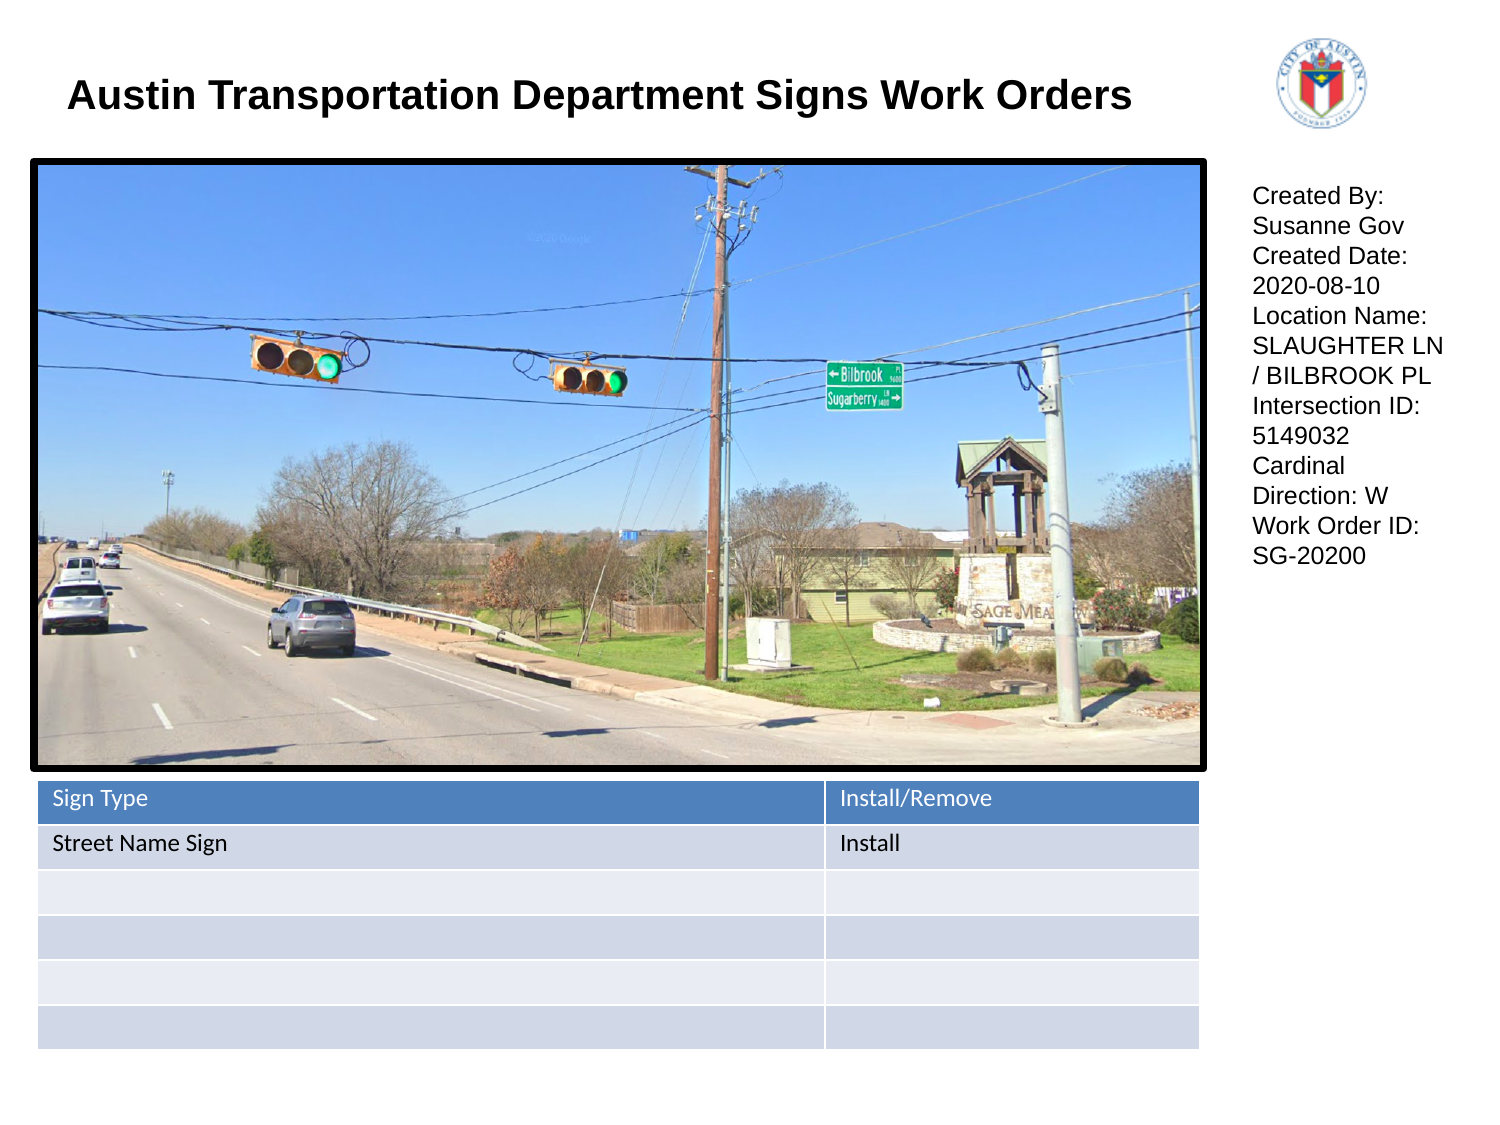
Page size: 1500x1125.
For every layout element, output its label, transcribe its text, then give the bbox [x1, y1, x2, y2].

text_box Austin Transportation Department Signs Work Orders [51, 60, 1149, 125]
table_cell [38, 871, 824, 914]
table_cell [826, 1006, 1199, 1049]
picture [1274, 37, 1369, 132]
table_cell [826, 916, 1199, 959]
table_cell [38, 916, 824, 959]
table_header Sign Type [38, 781, 824, 824]
table_cell Street Name Sign [38, 826, 824, 869]
table_cell [38, 961, 824, 1004]
table_cell Install [826, 826, 1199, 869]
table_cell [826, 961, 1199, 1004]
table_cell [826, 871, 1199, 914]
table_header Install/Remove [826, 781, 1199, 824]
picture [37, 164, 1201, 766]
table_cell [38, 1006, 824, 1049]
text_box Created By: Susanne Gov Created Date: 2020-08-10 Location Name: SLAUGHTER LN / BILBROOK PL Intersection ID: 5149032 Cardinal Direction: W Work Order ID: SG-20200 [1237, 172, 1463, 577]
